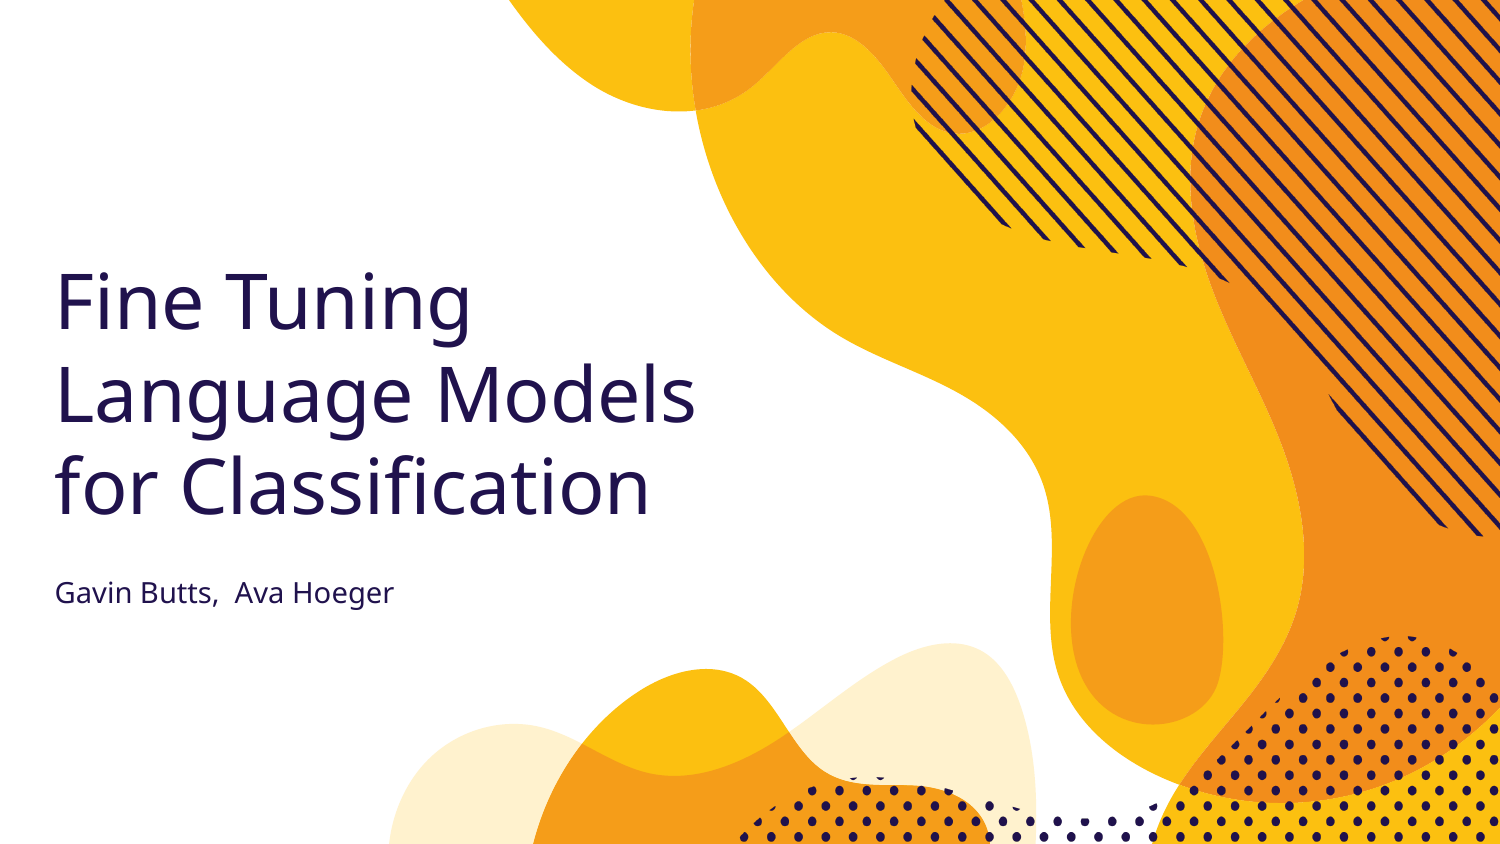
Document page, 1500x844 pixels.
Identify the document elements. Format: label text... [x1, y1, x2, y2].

picture [726, 636, 1500, 844]
subtitle Gavin Butts, Ava Hoeger [39, 559, 640, 700]
picture [911, 0, 1500, 537]
title Fine Tuning Language Models for Classification [39, 222, 815, 560]
